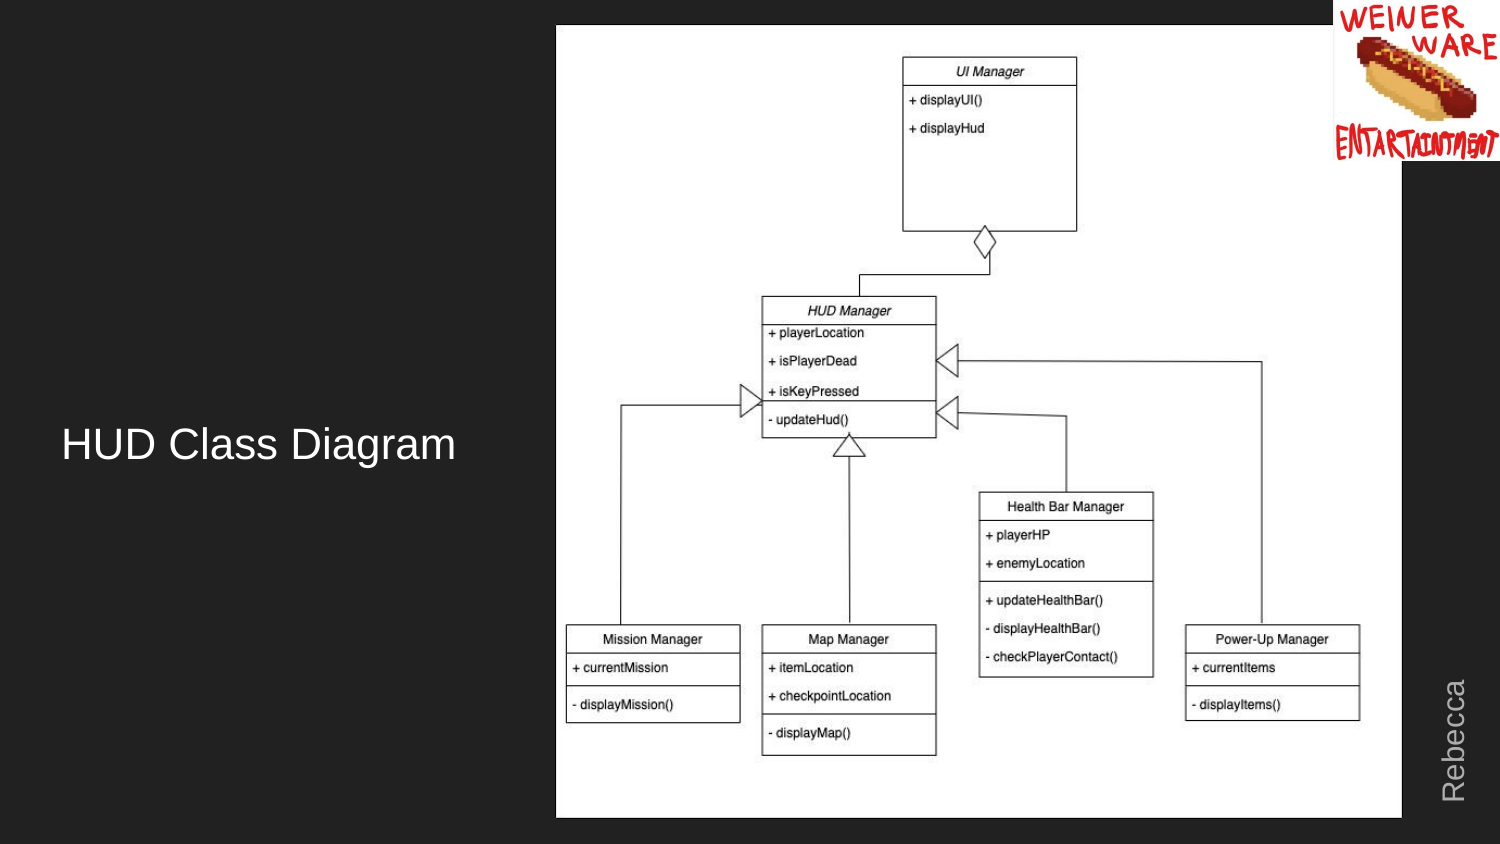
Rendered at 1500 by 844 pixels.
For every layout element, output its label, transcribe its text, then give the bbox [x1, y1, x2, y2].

text_box Rebecca [1417, 618, 1486, 819]
title HUD Class Diagram [45, 359, 507, 484]
picture [554, 0, 1500, 819]
